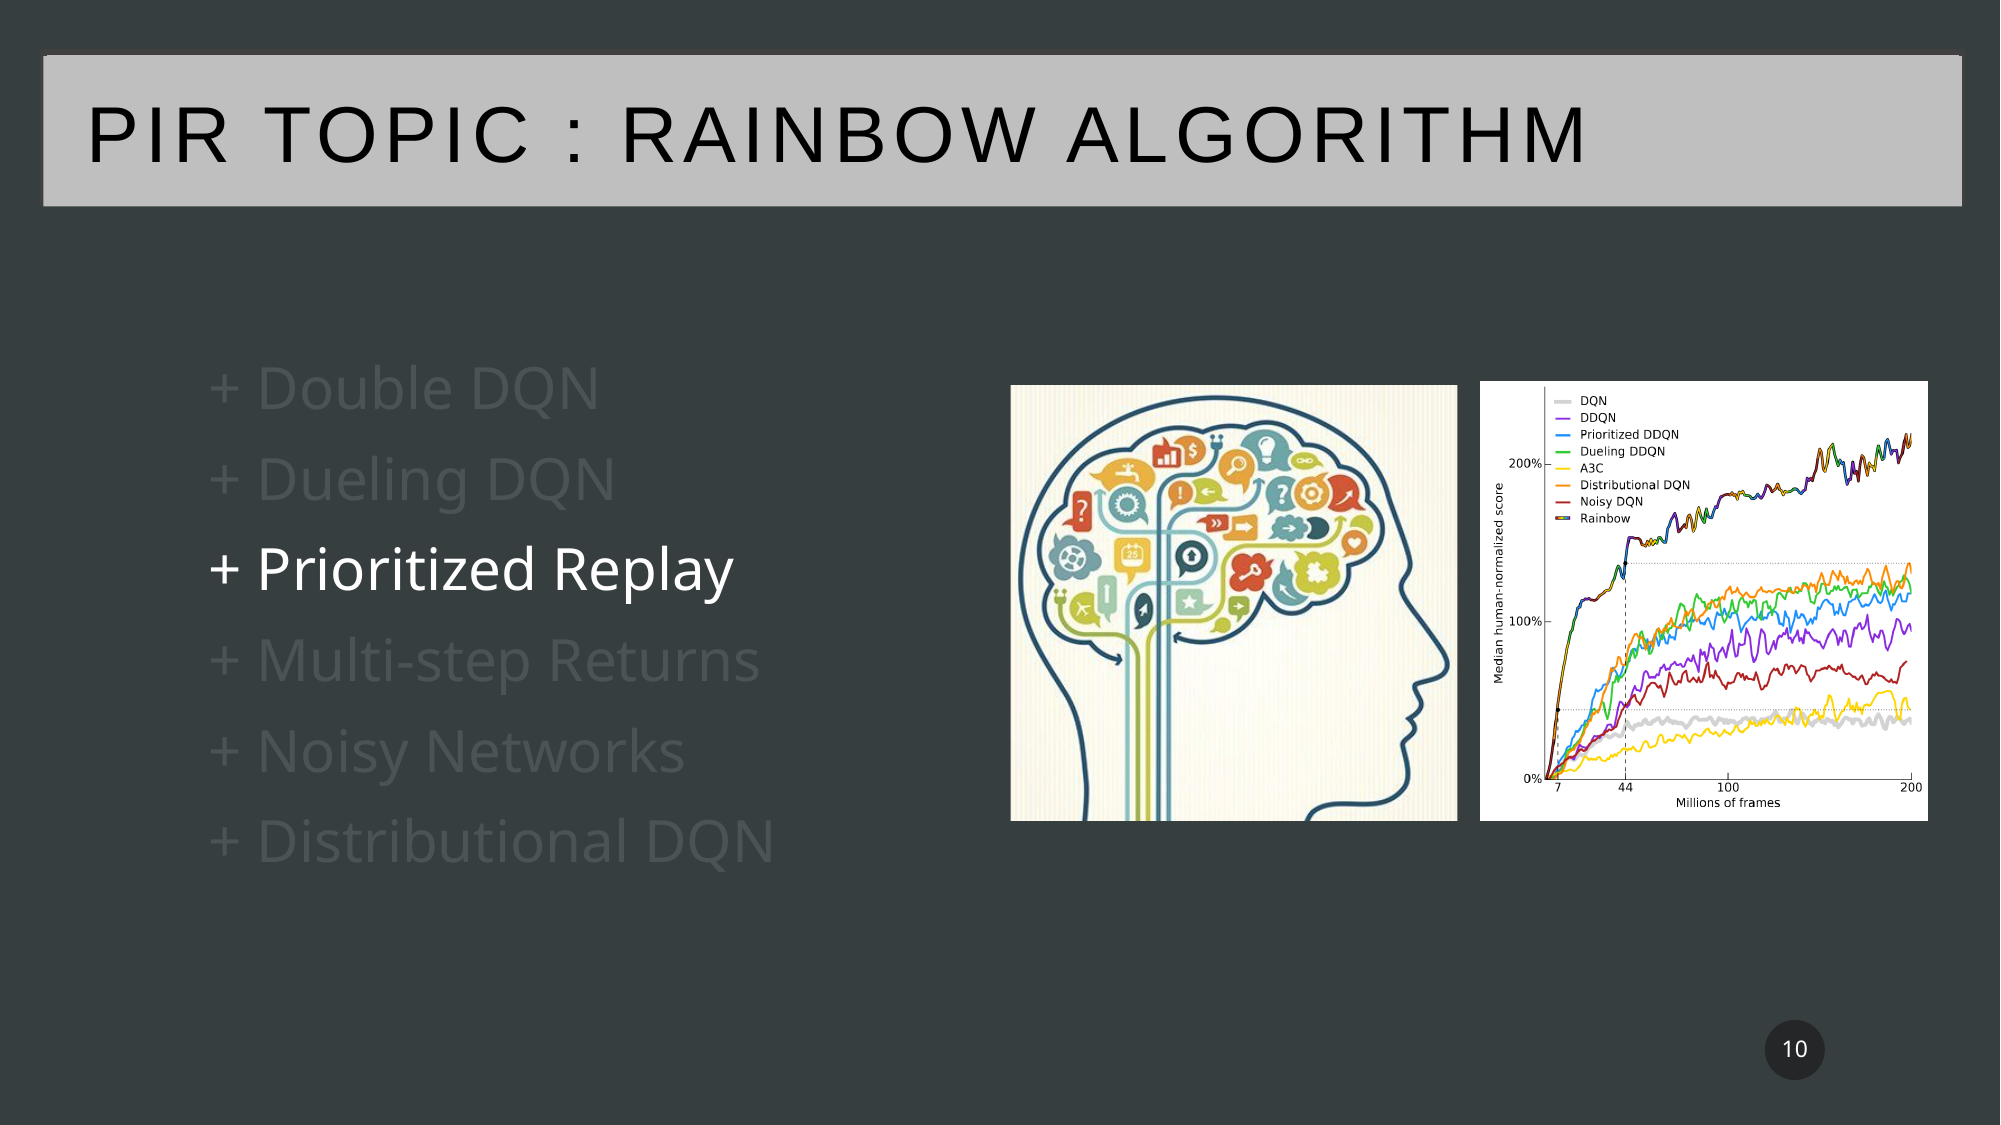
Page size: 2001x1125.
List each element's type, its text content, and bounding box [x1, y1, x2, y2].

picture [1480, 381, 1928, 821]
subtitle + Double DQN + Dueling DQN + Prioritized Replay + Multi-step Returns + Noisy Networks + Distributional DQN [43, 252, 1962, 1073]
slide_number 10 [1764, 1019, 1825, 1080]
text_box PIR TOPIC : RAINBOW ALGORITHM [42, 55, 1963, 207]
title Peer Topic : Rainbow algorithm [40, 49, 1965, 205]
picture [1010, 381, 1458, 821]
